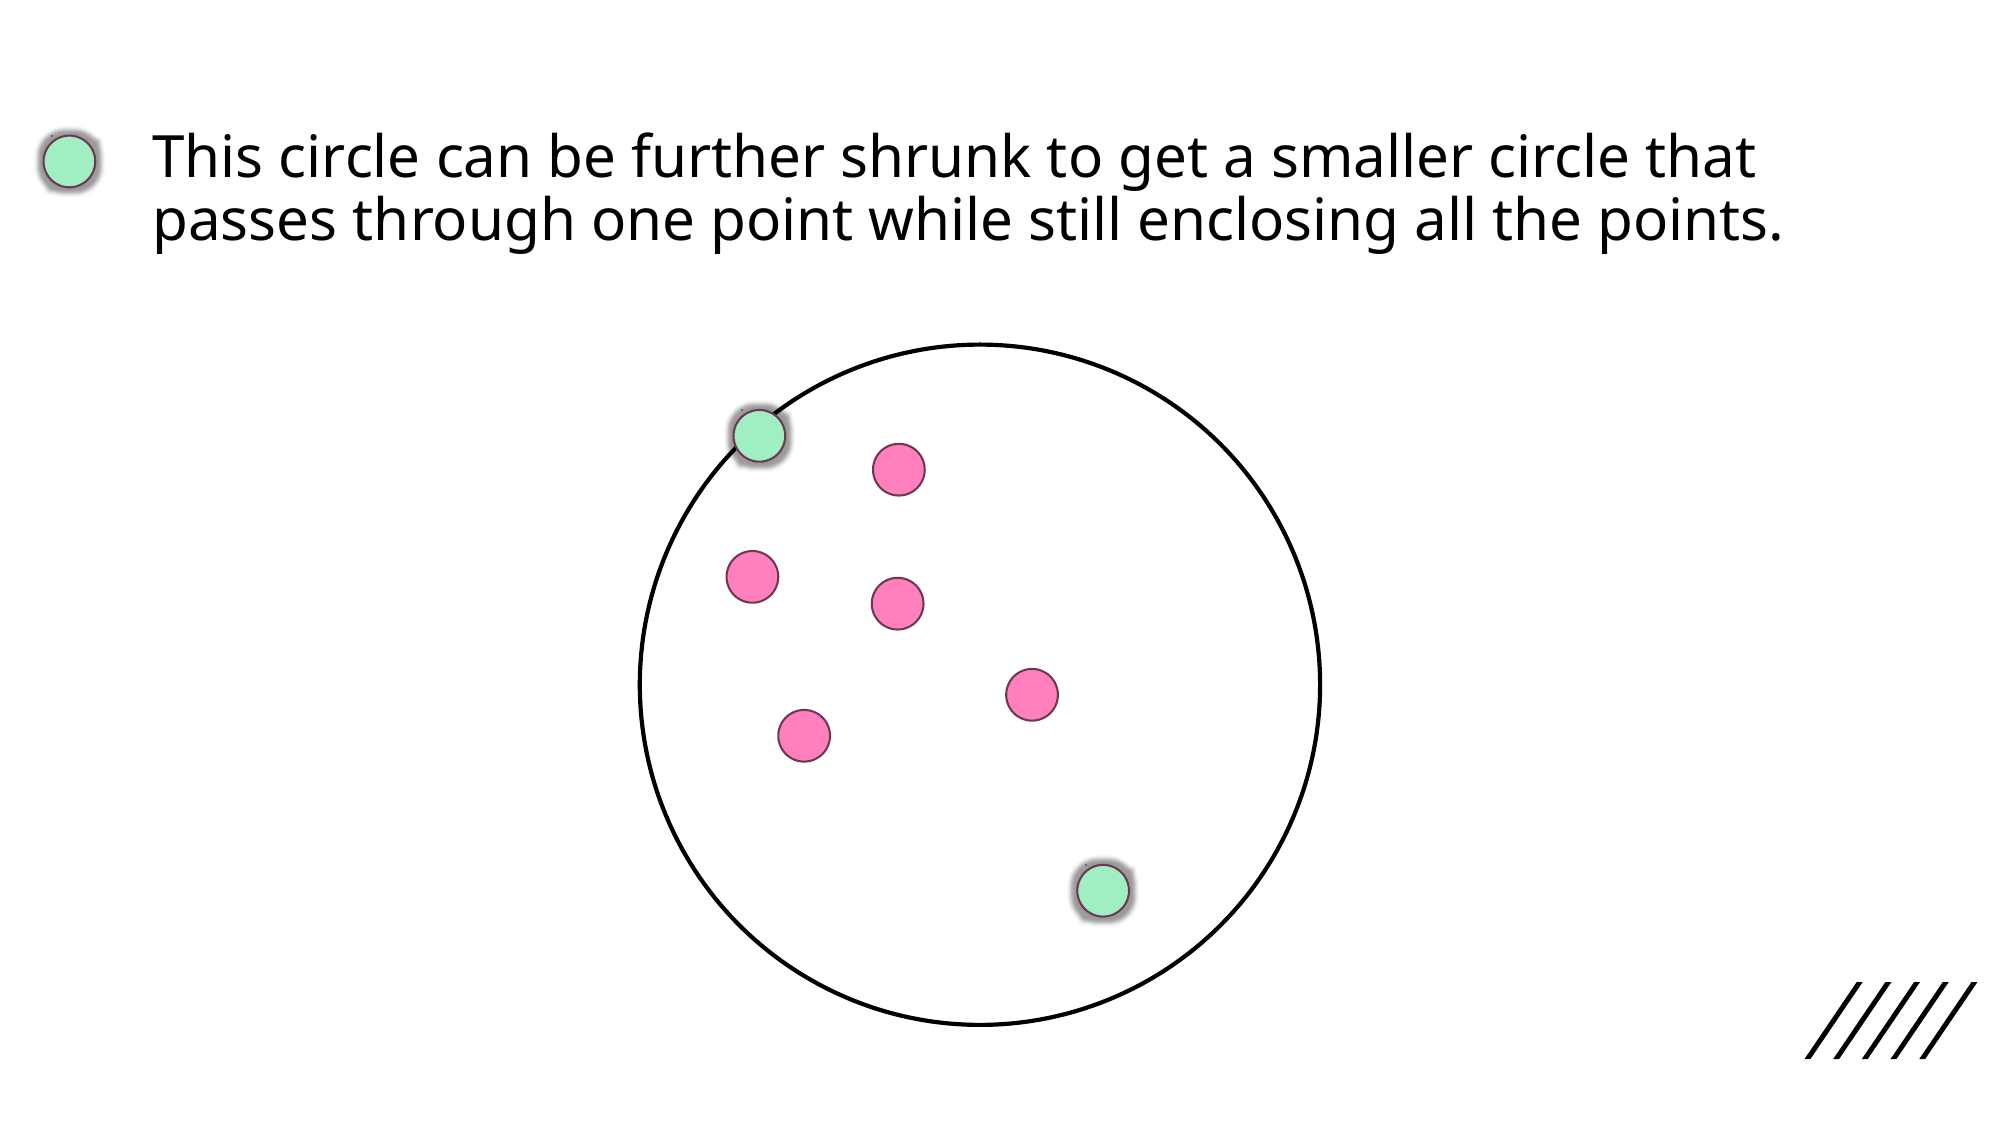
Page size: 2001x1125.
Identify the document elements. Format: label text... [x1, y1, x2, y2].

text_box [1076, 863, 1131, 918]
title This circle can be further shrunk to get a smaller circle that passes through one point while still enclosing all the points. [137, 81, 1863, 299]
text_box [638, 343, 1322, 1026]
text_box [42, 134, 97, 189]
text_box [732, 408, 787, 463]
